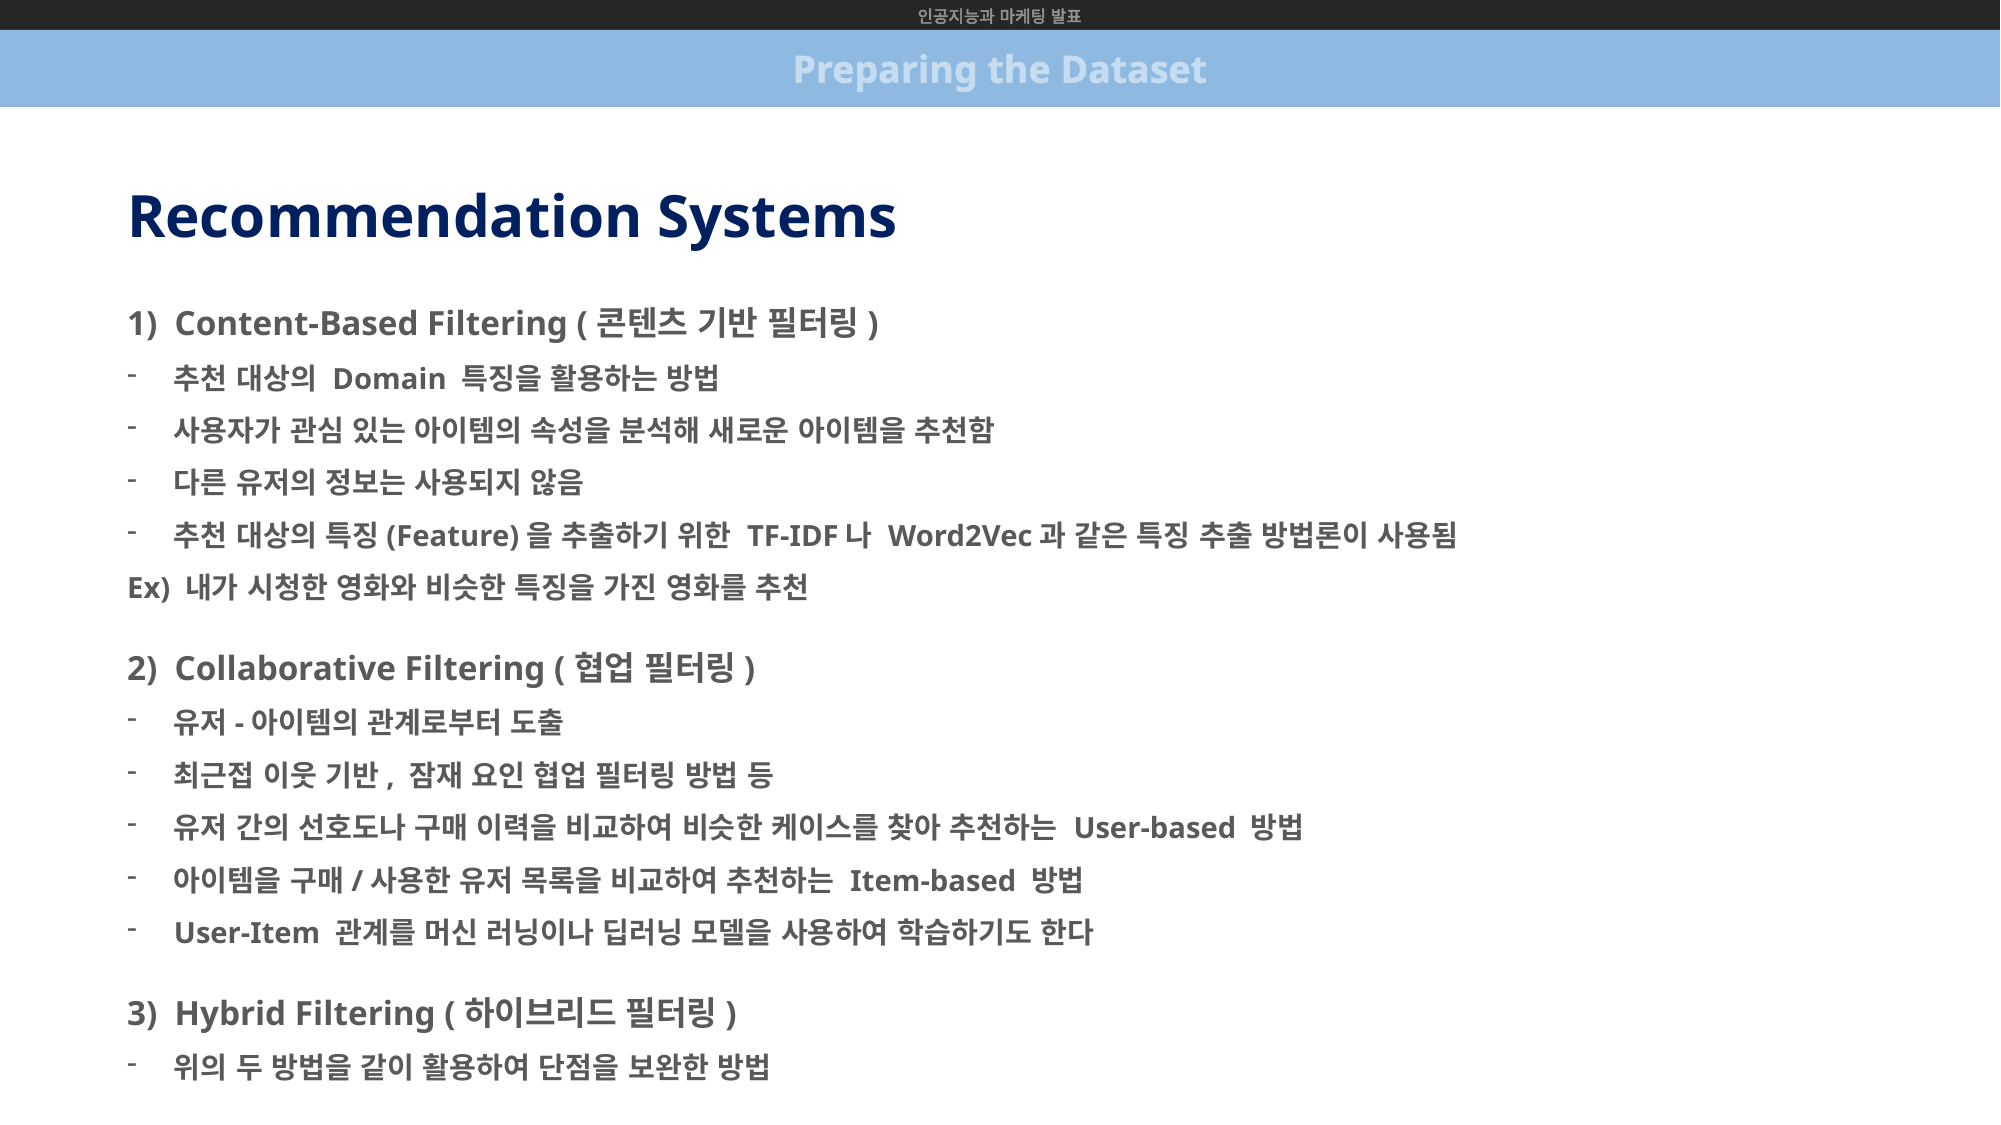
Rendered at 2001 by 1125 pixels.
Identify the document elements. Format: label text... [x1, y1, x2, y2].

text_box [0, 34, 2000, 108]
text_box 인공지능과 마케팅 발표 [0, 0, 2000, 34]
text_box Recommendation Systems 1) Content-Based Filtering (콘텐츠 기반 필터링) 추천 대상의 Domain 특징을 활용하는 방법 사용자가 관심 있는 아이템의 속성을 분석해 새로운 아이템을 추천함 다른 유저의 정보는 사용되지 않음 추천 대상의 특징(Feature)을 추출하기 위한 TF-IDF나 Word2Vec과 같은 특징 추출 방법론이 사용됨 Ex) 내가 시청한 영화와 비슷한 특징을 가진 영화를 추천 2) Collaborative Filtering (협업 필터링) 유저-아이템의 관계로부터 도출 최근접 이웃 기반, 잠재 요인 협업 필터링 방법 등 유저 간의 선호도나 구매 이력을 비교하여 비슷한 케이스를 찾아 추천하는 User-based 방법 아이템을 구매/사용한 유저 목록을 비교하여 추천하는 Item-based 방법 User-Item 관계를 머신 러닝이나 딥러닝 모델을 사용하여 학습하기도 한다 3) Hybrid Filtering (하이브리드 필터링) 위의 두 방법을 같이 활용하여 단점을 보완한 방법 [112, 171, 1821, 1092]
text_box Preparing the Dataset [777, 37, 1223, 98]
